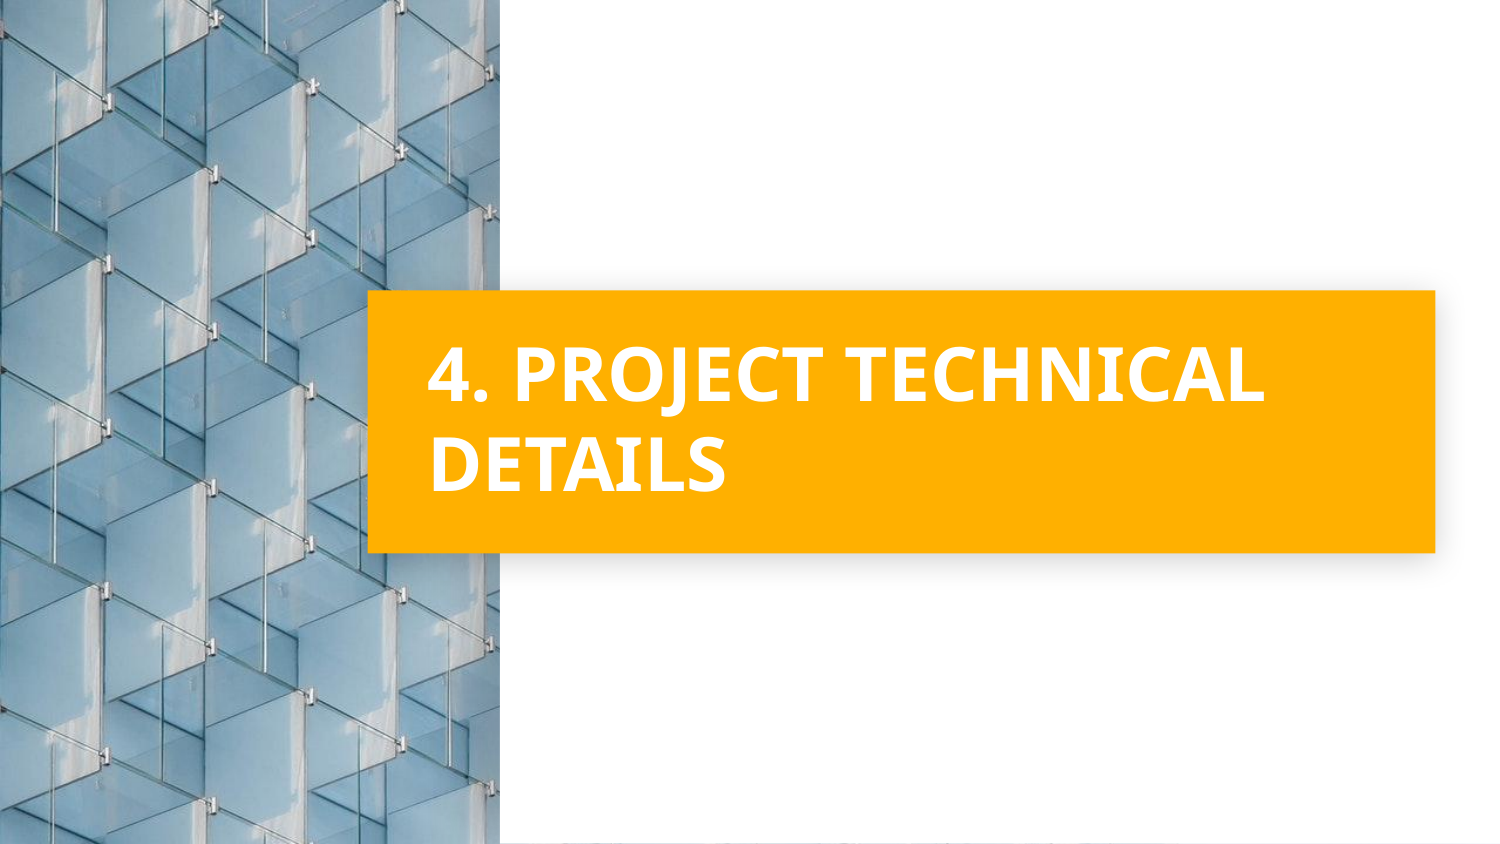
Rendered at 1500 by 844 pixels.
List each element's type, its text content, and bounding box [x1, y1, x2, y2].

title 4. PROJECT TECHNICAL DETAILS [412, 371, 1425, 522]
picture [0, 0, 499, 844]
